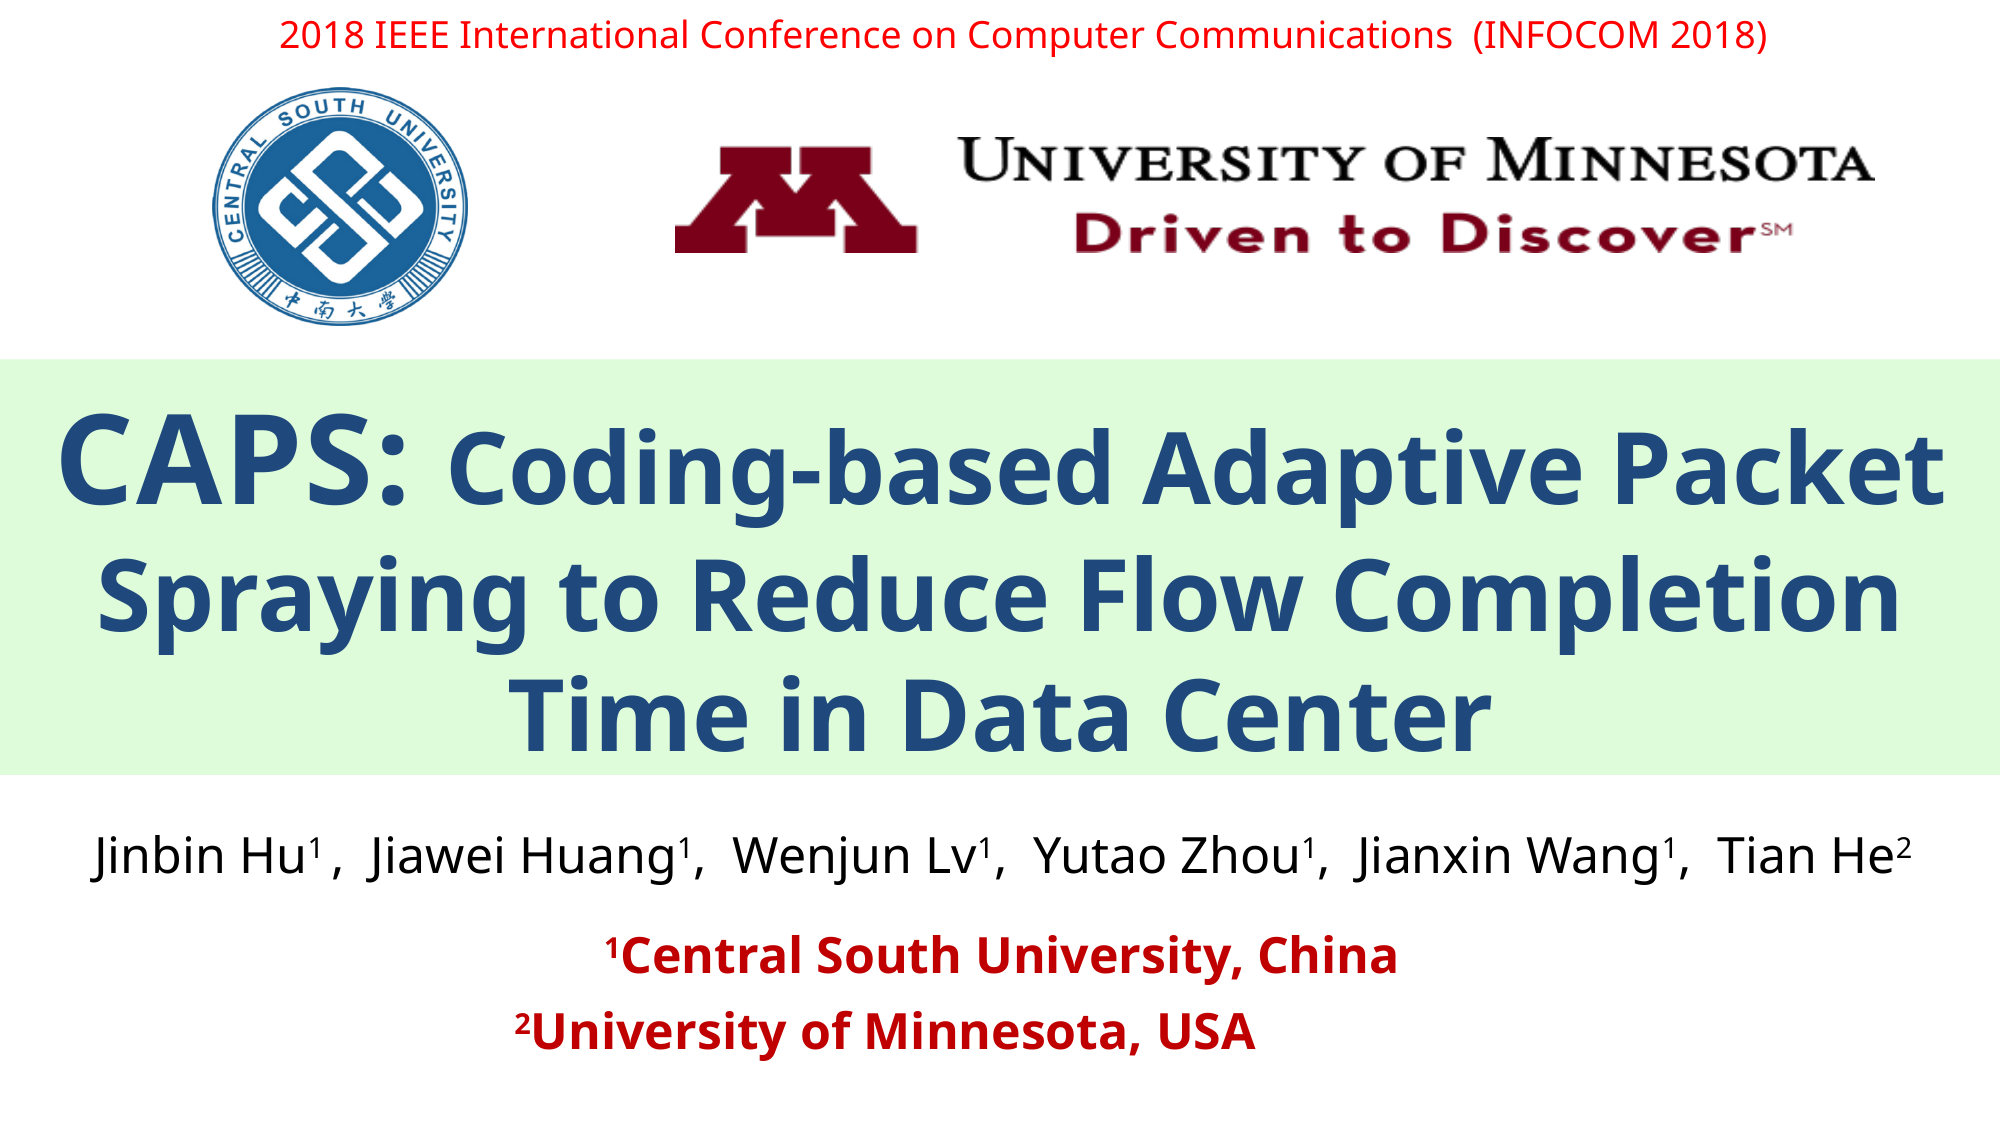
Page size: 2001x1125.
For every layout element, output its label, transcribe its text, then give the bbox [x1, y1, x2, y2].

text_box Jinbin Hu1 , Jiawei Huang1, Wenjun Lv1, Yutao Zhou1, Jianxin Wang1, Tian He2 1Central South University, China 2University of Minnesota, USA [4, 823, 2000, 1075]
text_box CAPS: Coding-based Adaptive Packet Spraying to Reduce Flow Completion Time in Data Center [0, 359, 2000, 775]
text_box 2018 IEEE International Conference on Computer Communications (INFOCOM 2018) [47, 4, 2000, 64]
picture [674, 137, 1876, 254]
picture [212, 87, 468, 327]
